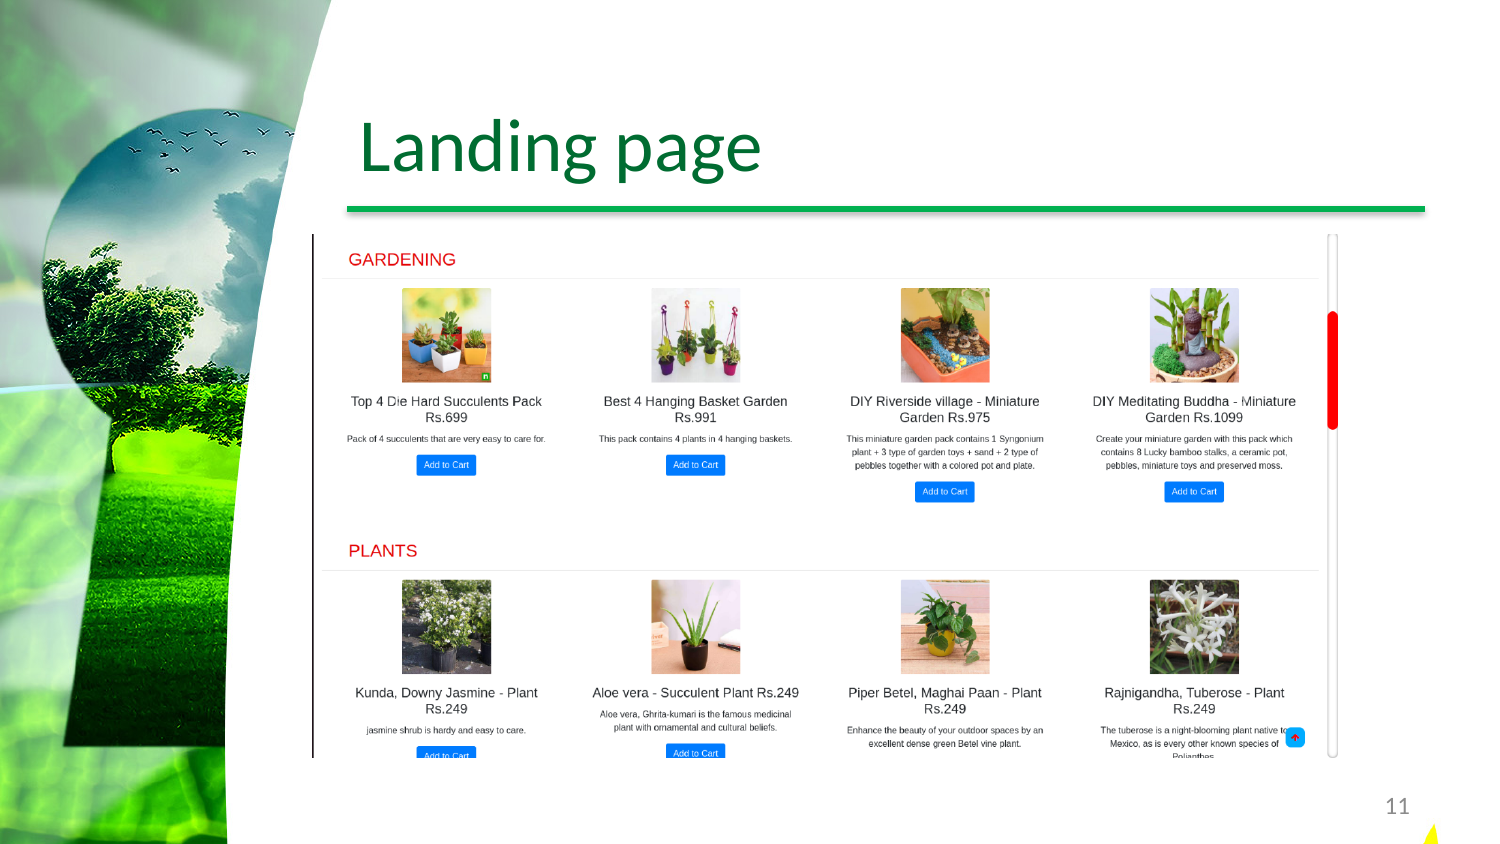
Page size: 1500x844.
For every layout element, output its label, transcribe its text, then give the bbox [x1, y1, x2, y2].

title Landing page [344, 72, 1423, 208]
picture [0, 0, 1500, 844]
slide_number 11 [1074, 782, 1425, 827]
